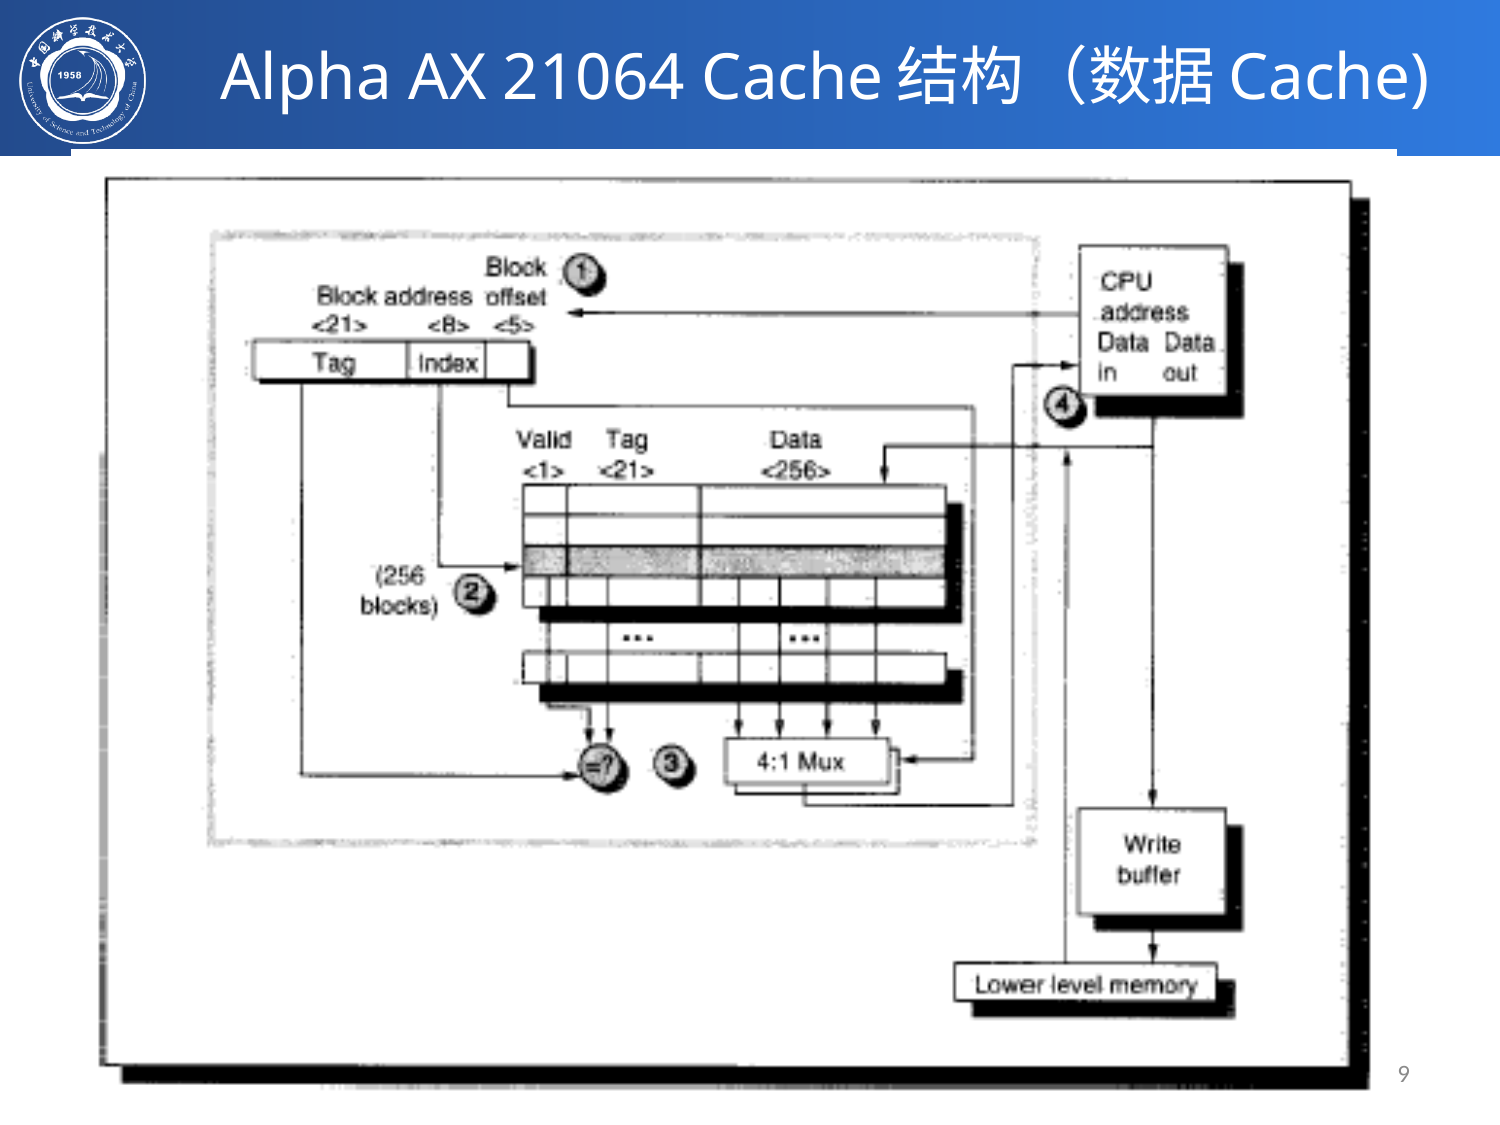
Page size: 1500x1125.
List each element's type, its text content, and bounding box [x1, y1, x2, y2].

picture [71, 149, 1398, 1115]
slide_number 39 [1402, 1042, 1425, 1103]
title Alpha AX 21064 Cache结构（数据Cache) [150, 0, 1500, 148]
picture [19, 17, 146, 144]
